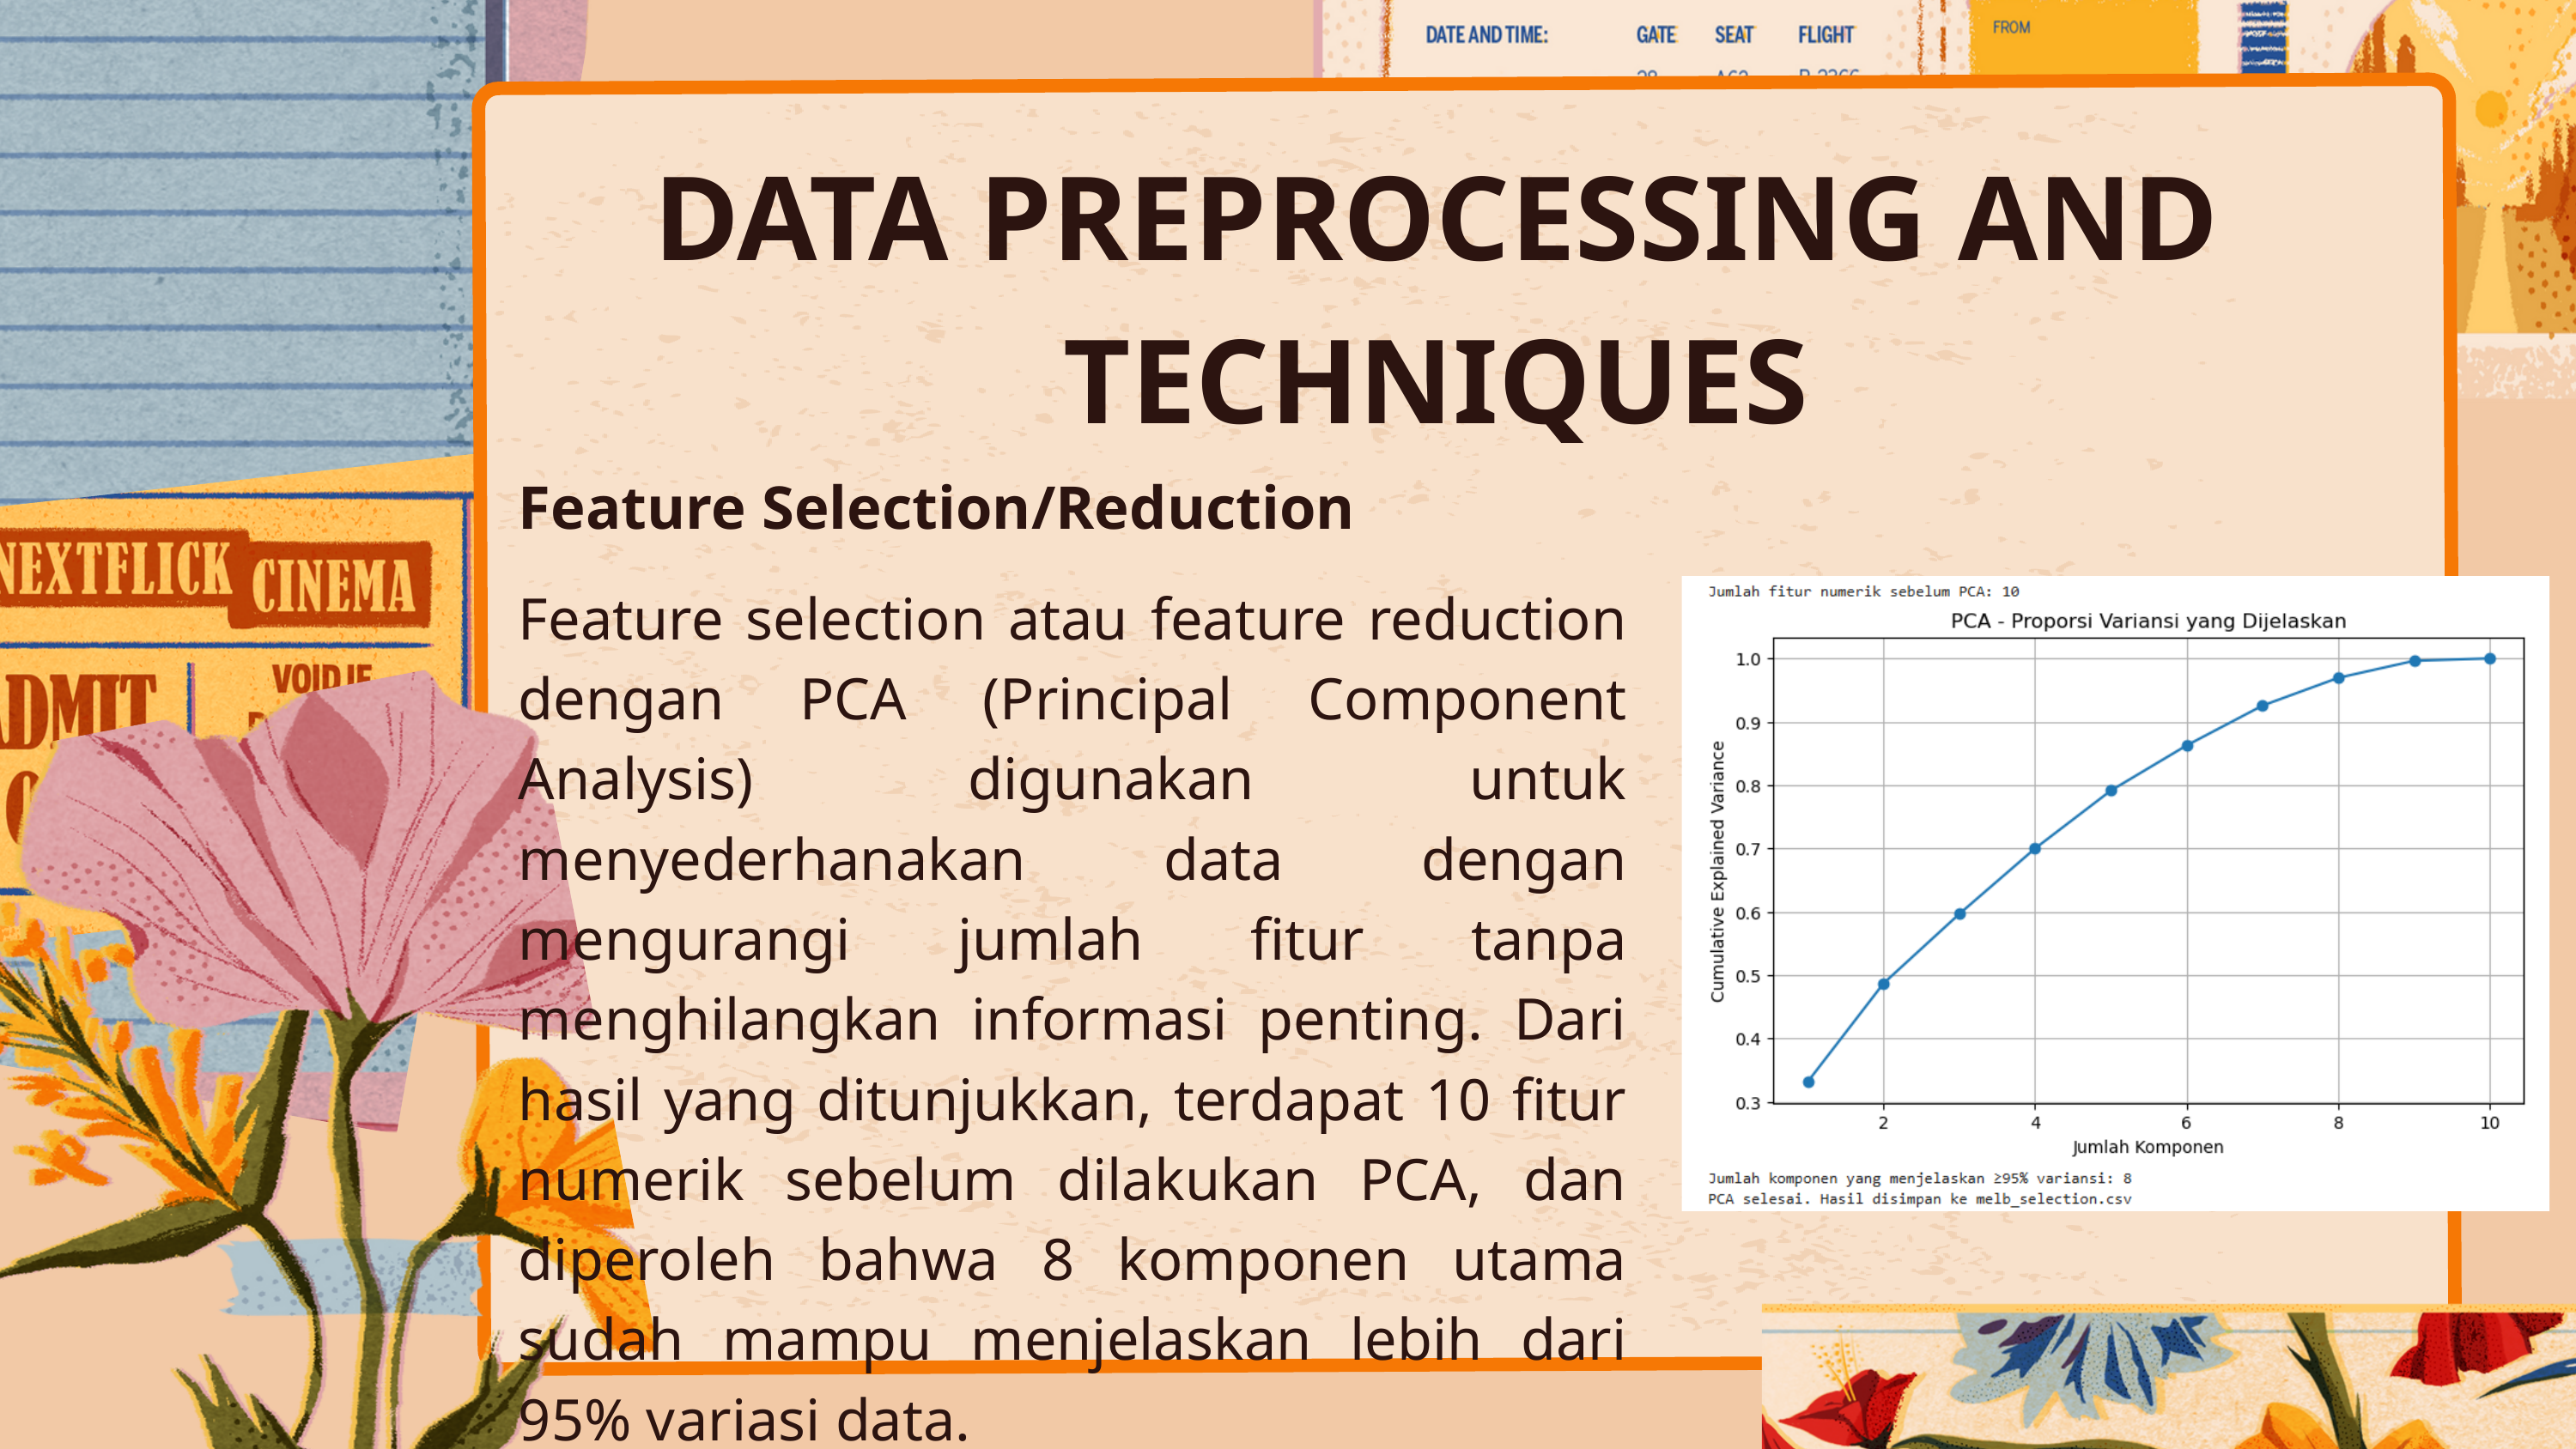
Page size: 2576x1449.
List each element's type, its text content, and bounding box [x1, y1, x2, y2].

text_box [1761, 1303, 2576, 1449]
text_box [2458, 576, 2550, 1211]
text_box [0, 660, 518, 1449]
text_box [0, 453, 474, 750]
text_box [481, 83, 2452, 1365]
text_box [1301, 0, 2576, 472]
text_box [0, 0, 595, 506]
text_box Feature selection atau feature reduction dengan PCA (Principal Component Analysis) digunakan untuk menyederhanakan data dengan mengurangi jumlah fitur tanpa menghilangkan informasi penting. Dari hasil yang ditunjukkan, terdapat 10 fitur numerik sebelum dilakukan PCA, dan diperoleh bahwa 8 komponen utama sudah mampu menjelaskan lebih dari 95% variasi data. [518, 1373, 1628, 1449]
